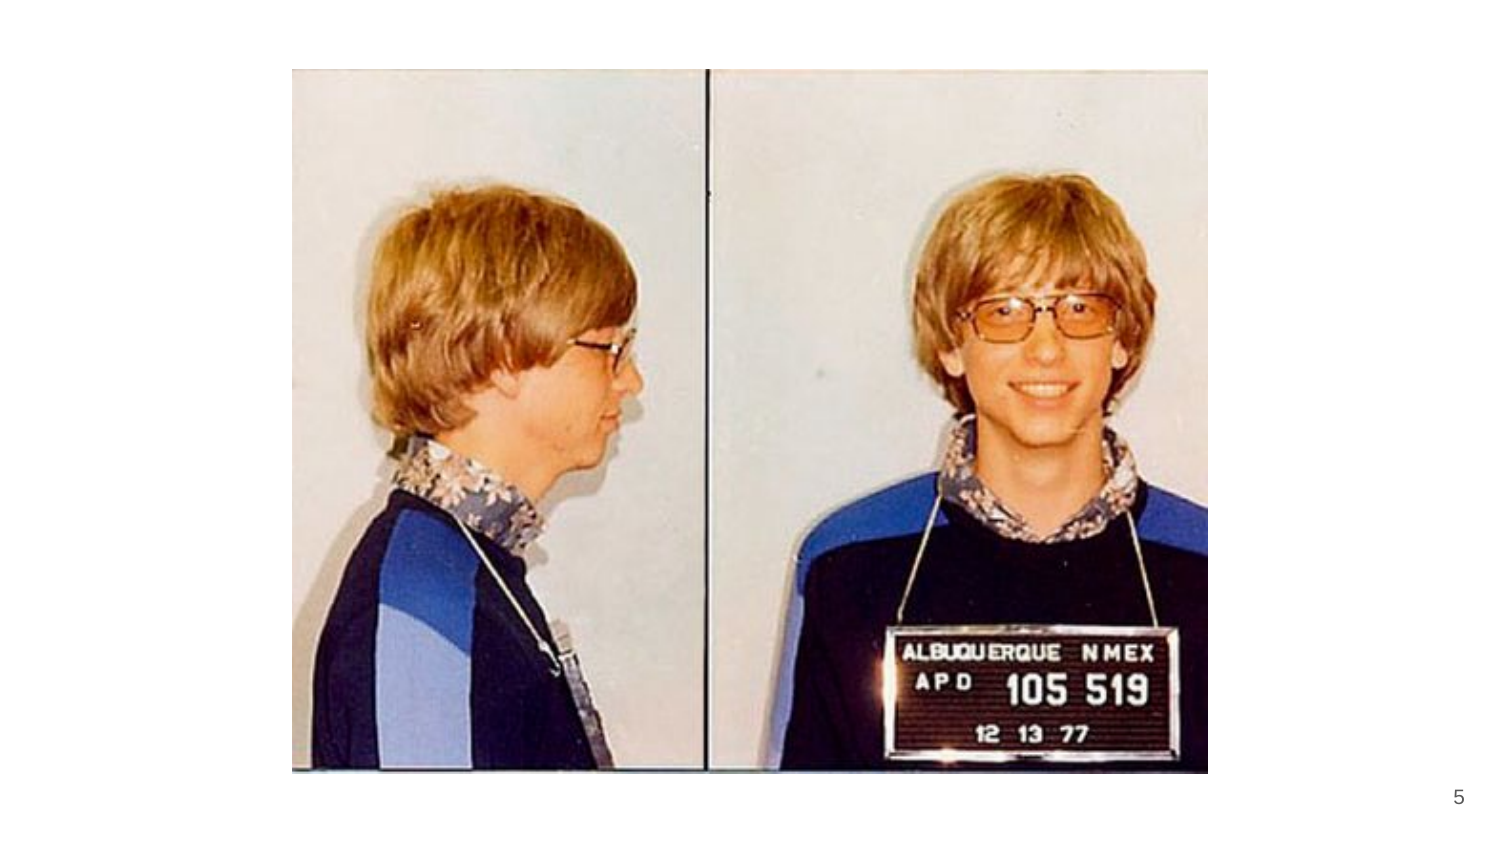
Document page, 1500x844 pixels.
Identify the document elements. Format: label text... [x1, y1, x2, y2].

picture [291, 69, 1209, 775]
slide_number ‹#› [1389, 764, 1480, 830]
